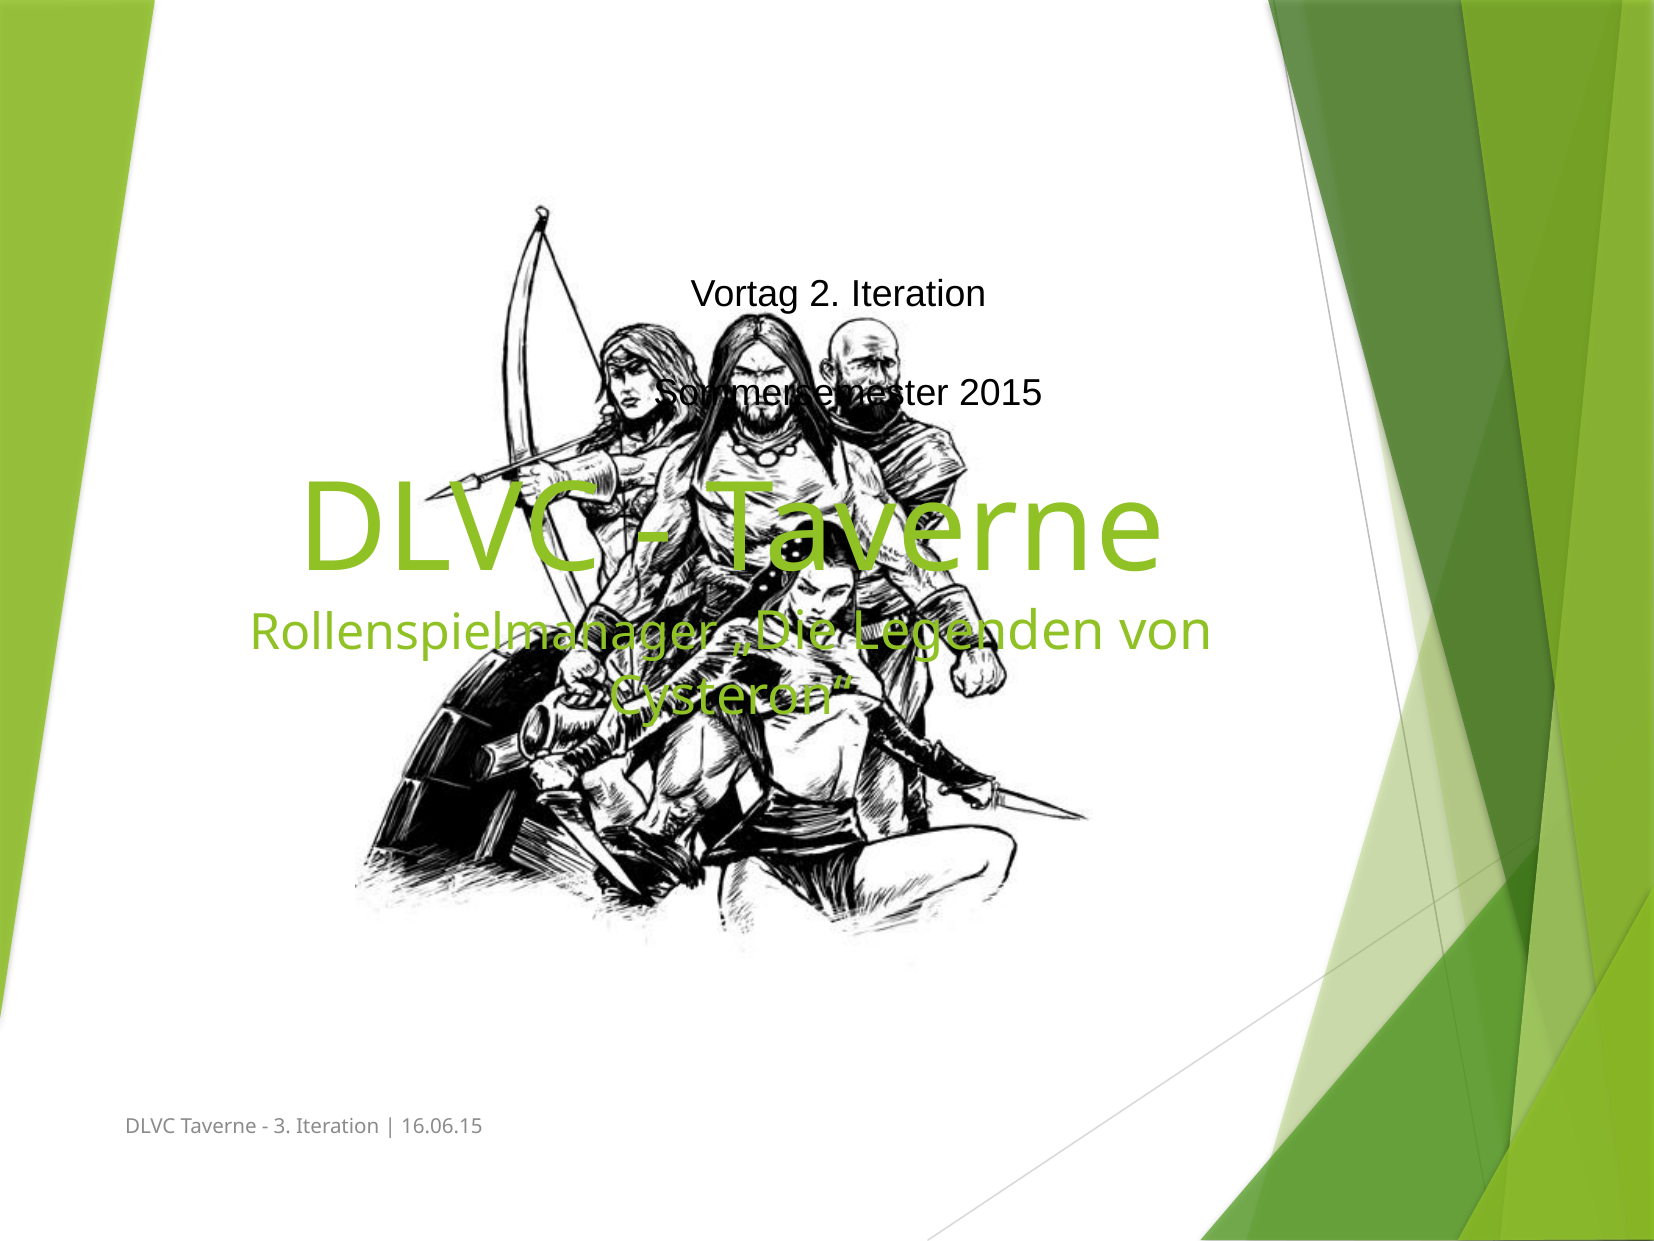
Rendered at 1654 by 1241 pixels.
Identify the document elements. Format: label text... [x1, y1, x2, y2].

title DLVC - Taverne Rollenspielmanager „Die Legenden von Cysteron“ [1113, 438, 1259, 733]
picture [355, 195, 1108, 972]
title DLVC - Taverne Rollenspielmanager „Die Legenden von Cysteron“ [204, 438, 350, 733]
footer DLVC Taverne - 3. Iteration | 16.06.15 [110, 1092, 947, 1159]
